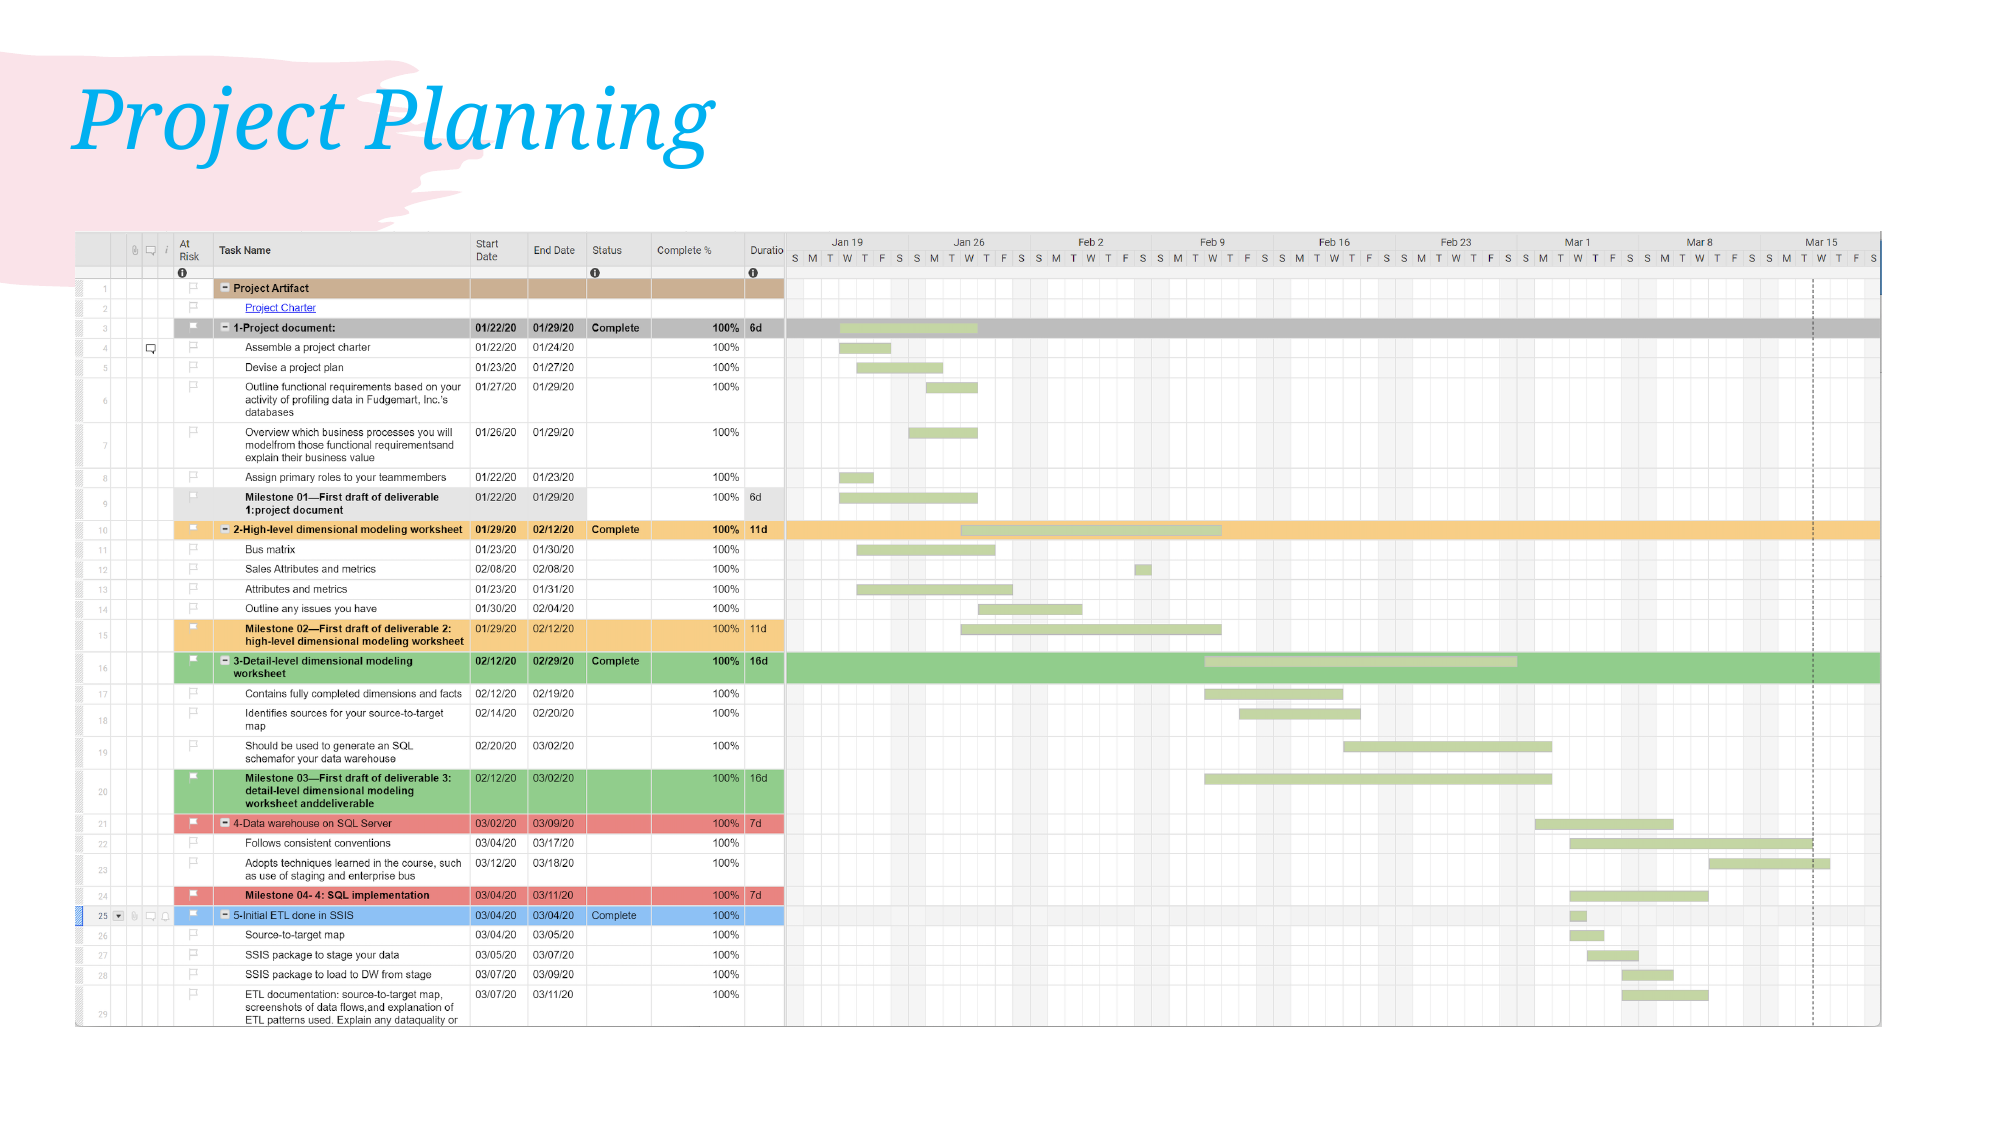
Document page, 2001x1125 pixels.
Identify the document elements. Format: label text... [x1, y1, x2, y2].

title Project Planning [57, 13, 1783, 232]
picture [74, 231, 1882, 1027]
